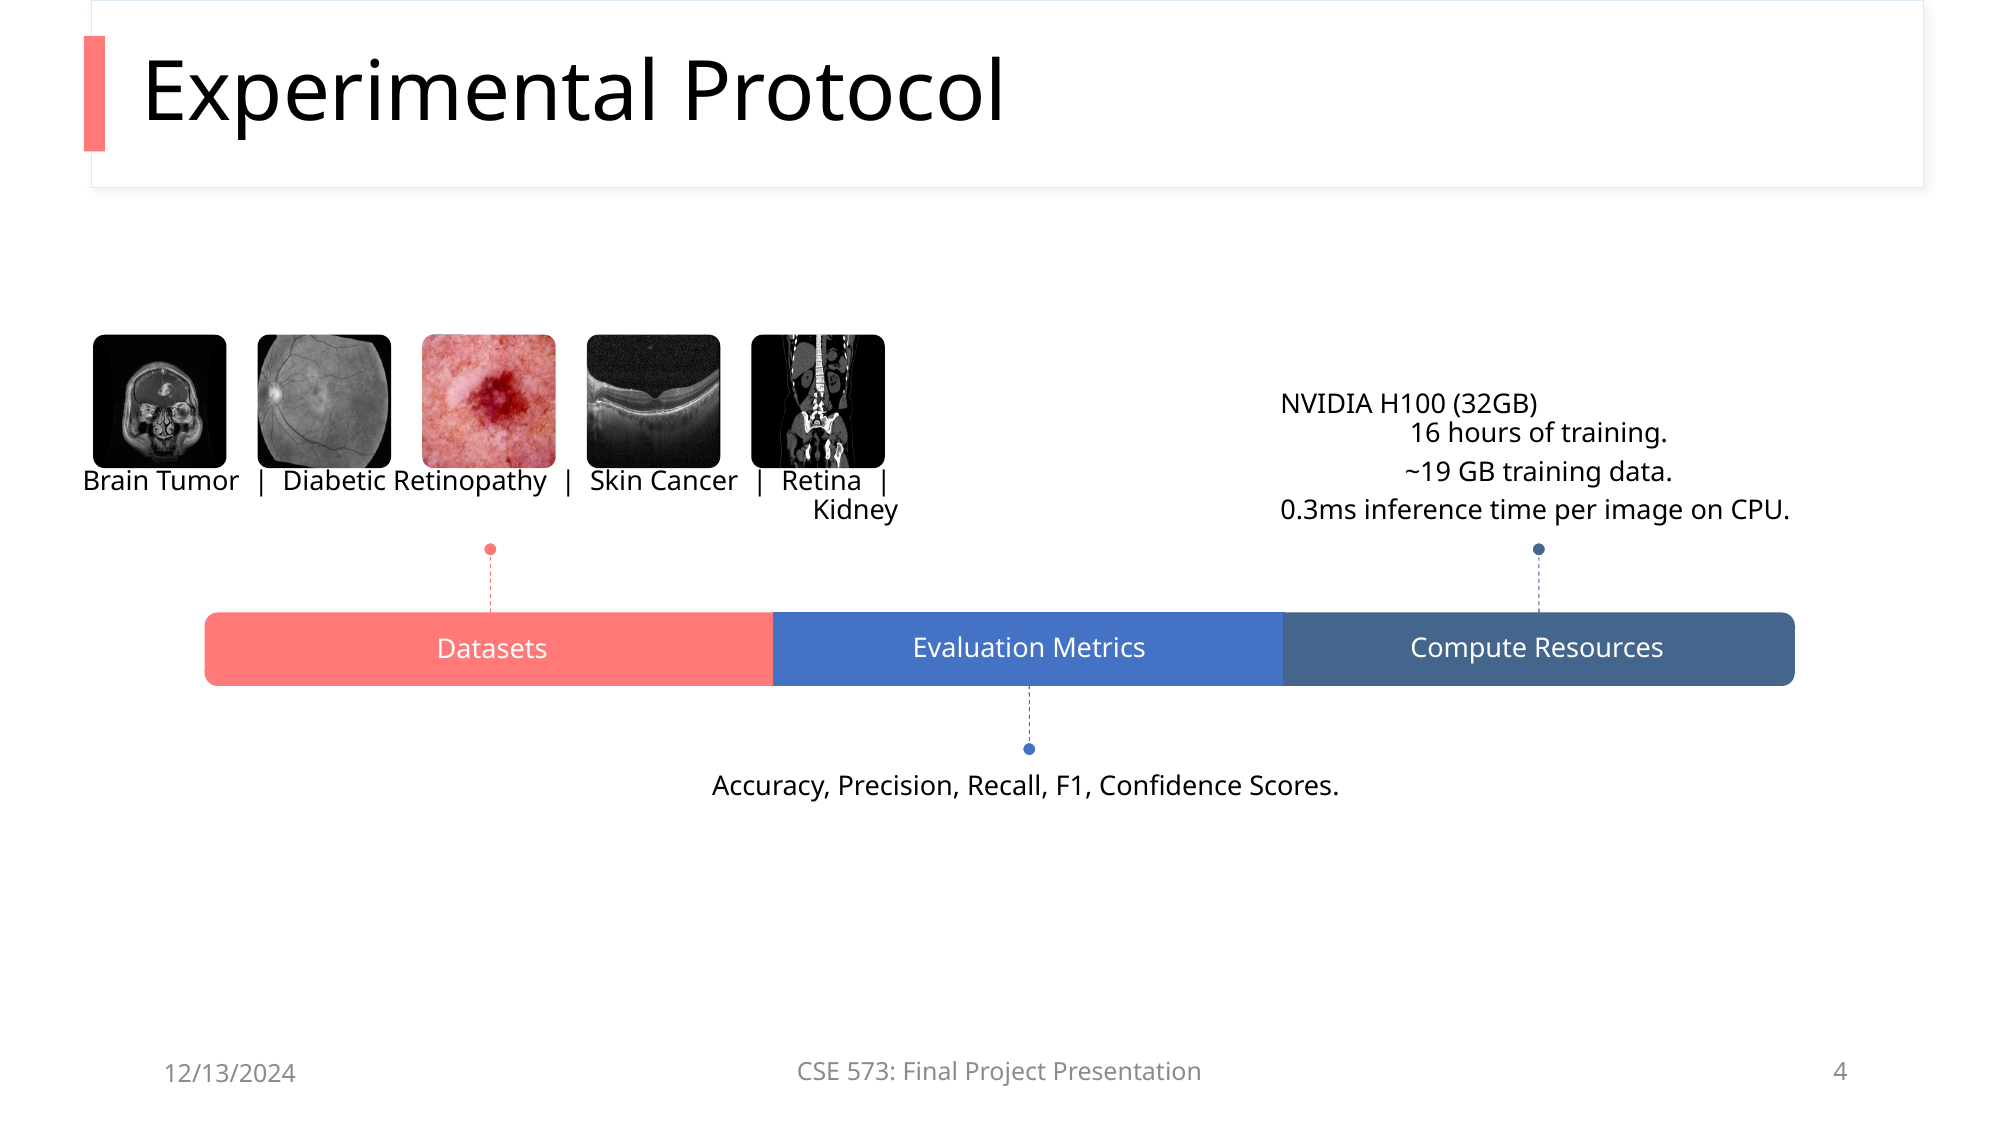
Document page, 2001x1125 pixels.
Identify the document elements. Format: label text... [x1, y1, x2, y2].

picture [422, 334, 556, 469]
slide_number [148, 1042, 599, 1103]
picture [586, 334, 721, 469]
picture [257, 334, 392, 469]
title Experimental Protocol [105, 0, 1773, 188]
footer CSE 573: Final Project Presentation [662, 1042, 1338, 1103]
slide_number 4 [1412, 1042, 1863, 1103]
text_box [35, 292, 1965, 1007]
picture [93, 334, 227, 469]
picture [751, 334, 885, 469]
